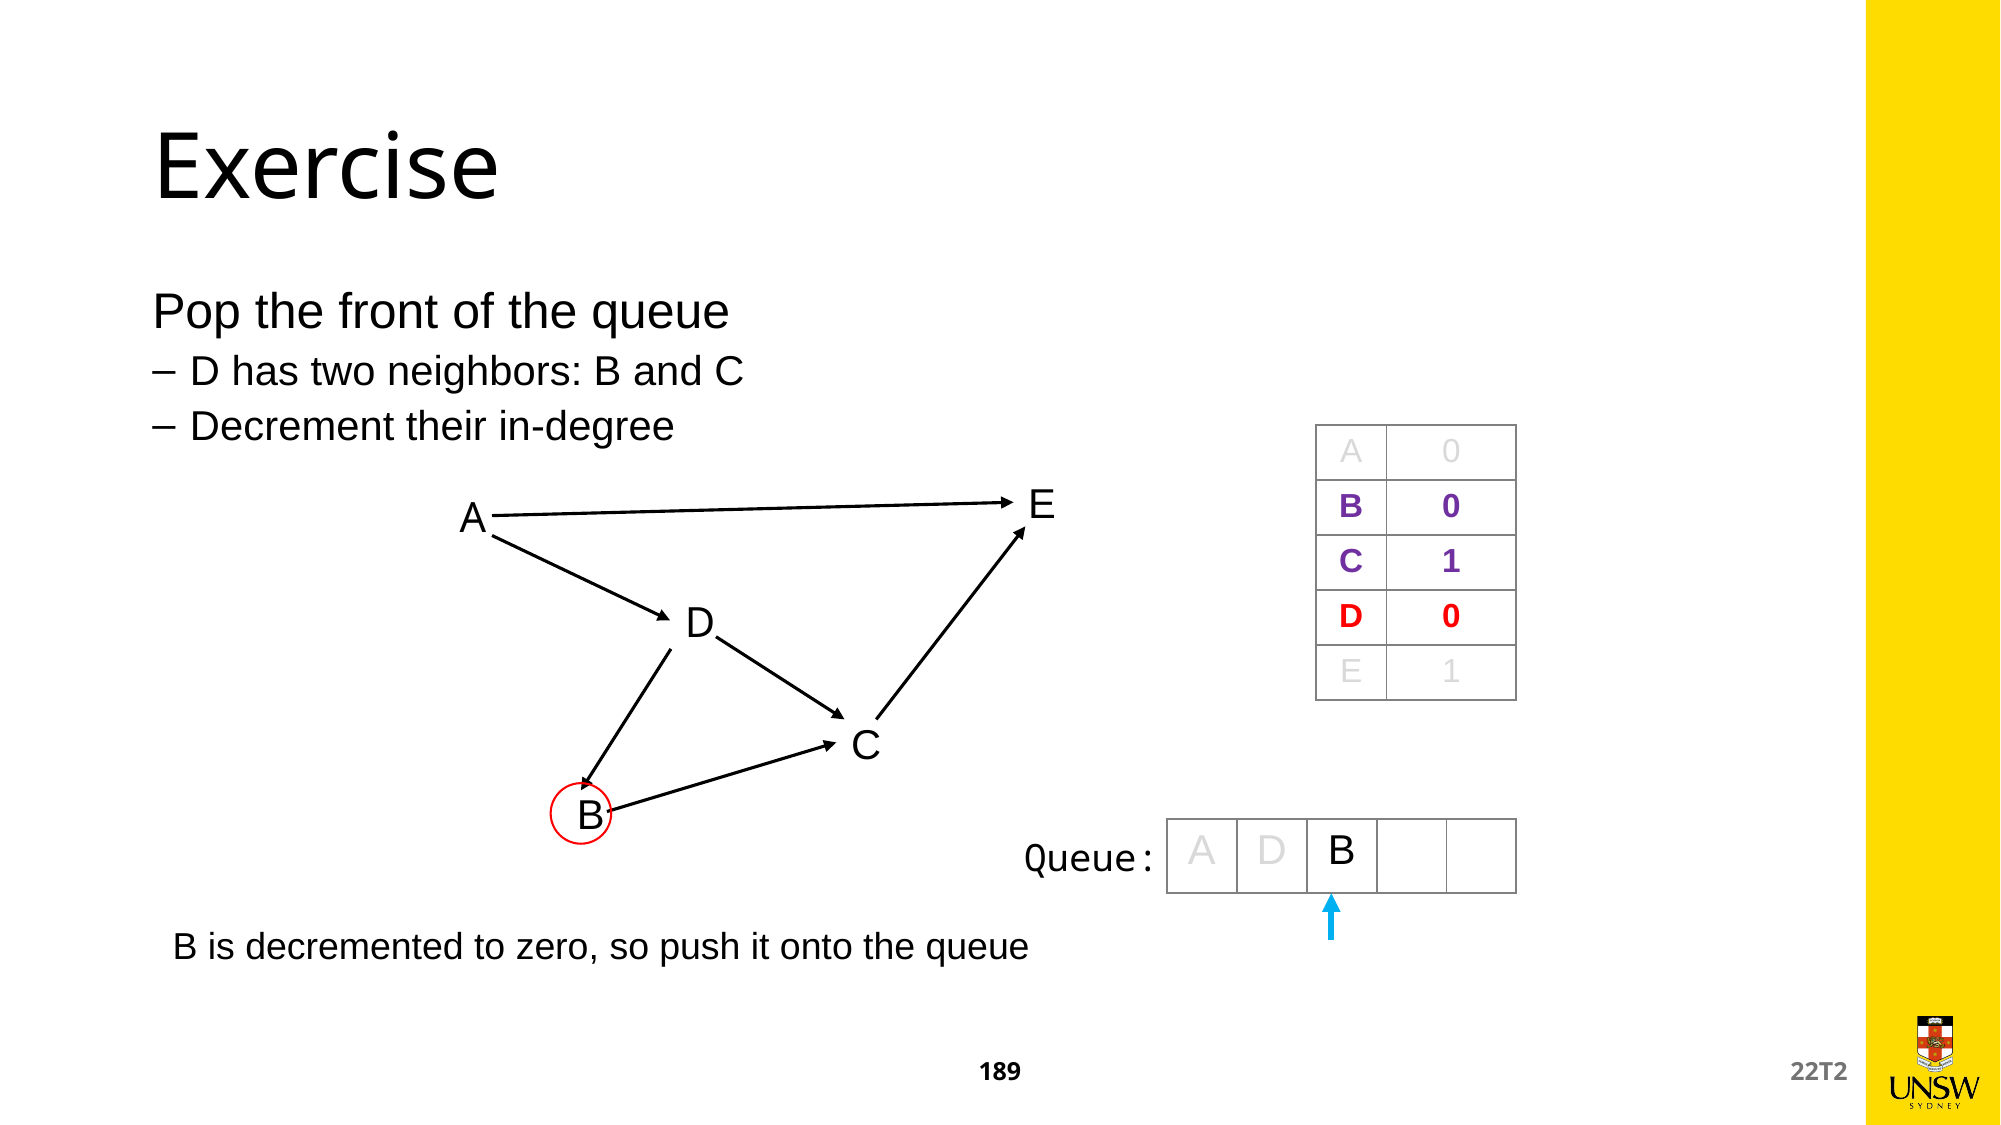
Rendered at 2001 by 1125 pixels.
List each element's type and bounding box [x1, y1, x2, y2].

table_header [1238, 820, 1306, 892]
footer [1225, 1042, 1863, 1103]
table_cell [1317, 536, 1386, 589]
table_cell [1317, 646, 1386, 699]
text_box [444, 469, 1174, 887]
table_cell [1387, 646, 1515, 699]
title [137, 59, 1863, 277]
text_box [7, 914, 1061, 974]
table_header [1168, 820, 1236, 892]
table_header [1387, 426, 1515, 479]
table_header [1378, 820, 1446, 892]
table_cell [1317, 591, 1386, 644]
table_cell [1387, 536, 1515, 589]
table_header [1447, 820, 1515, 892]
table_header [1317, 426, 1386, 479]
table_cell [1387, 481, 1515, 534]
table_cell [1317, 481, 1386, 534]
table_cell [1387, 591, 1515, 644]
slide_number [774, 1042, 1225, 1103]
picture [1890, 1016, 1980, 1109]
table_header [1308, 820, 1376, 892]
list [137, 277, 1863, 992]
